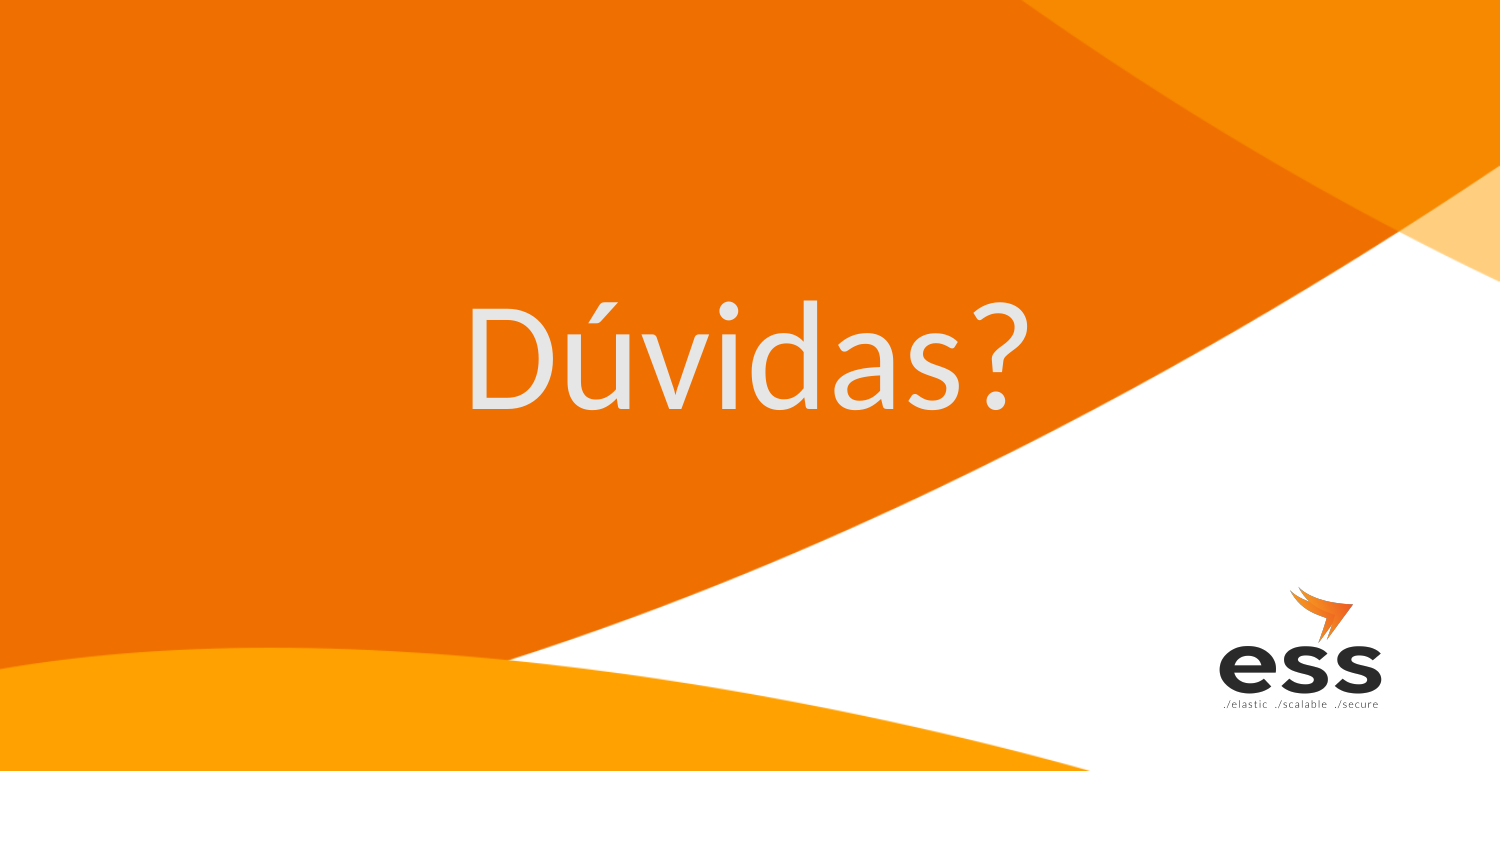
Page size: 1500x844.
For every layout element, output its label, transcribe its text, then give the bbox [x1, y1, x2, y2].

title Dúvidas? [394, 270, 1106, 449]
picture [0, 0, 1500, 771]
